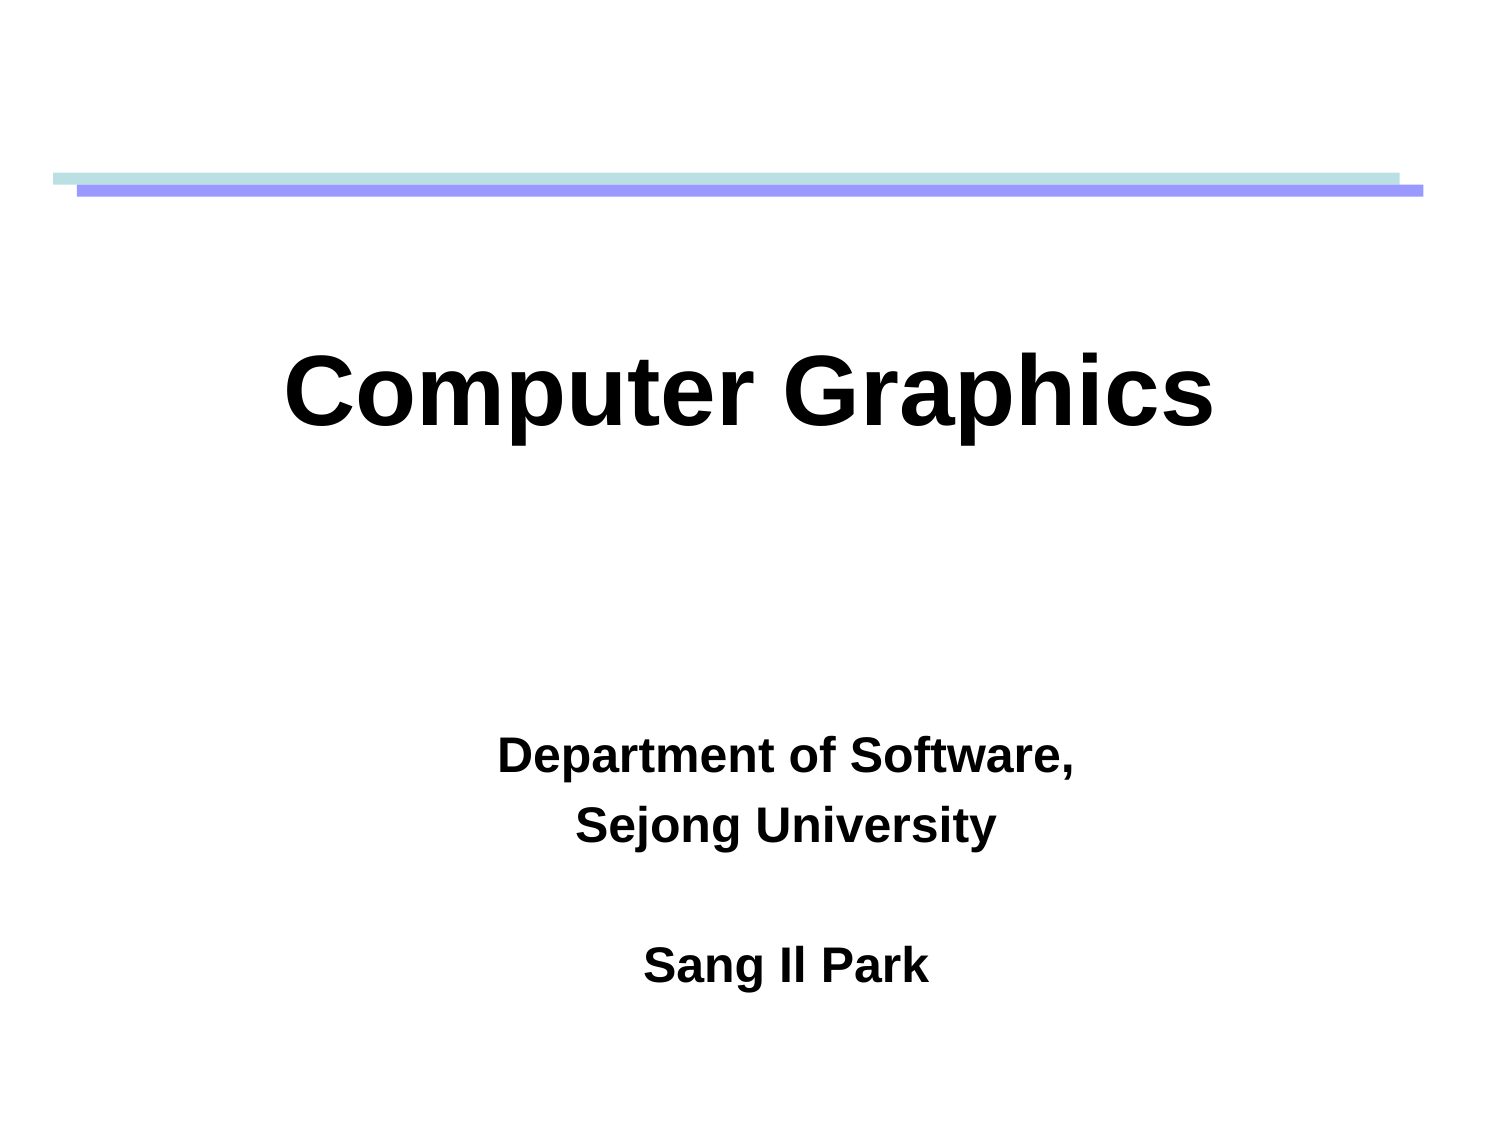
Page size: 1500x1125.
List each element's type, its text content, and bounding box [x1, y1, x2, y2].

title Computer Graphics [112, 243, 1388, 528]
subtitle Department of Software, Sejong University Sang Il Park [225, 714, 1348, 865]
